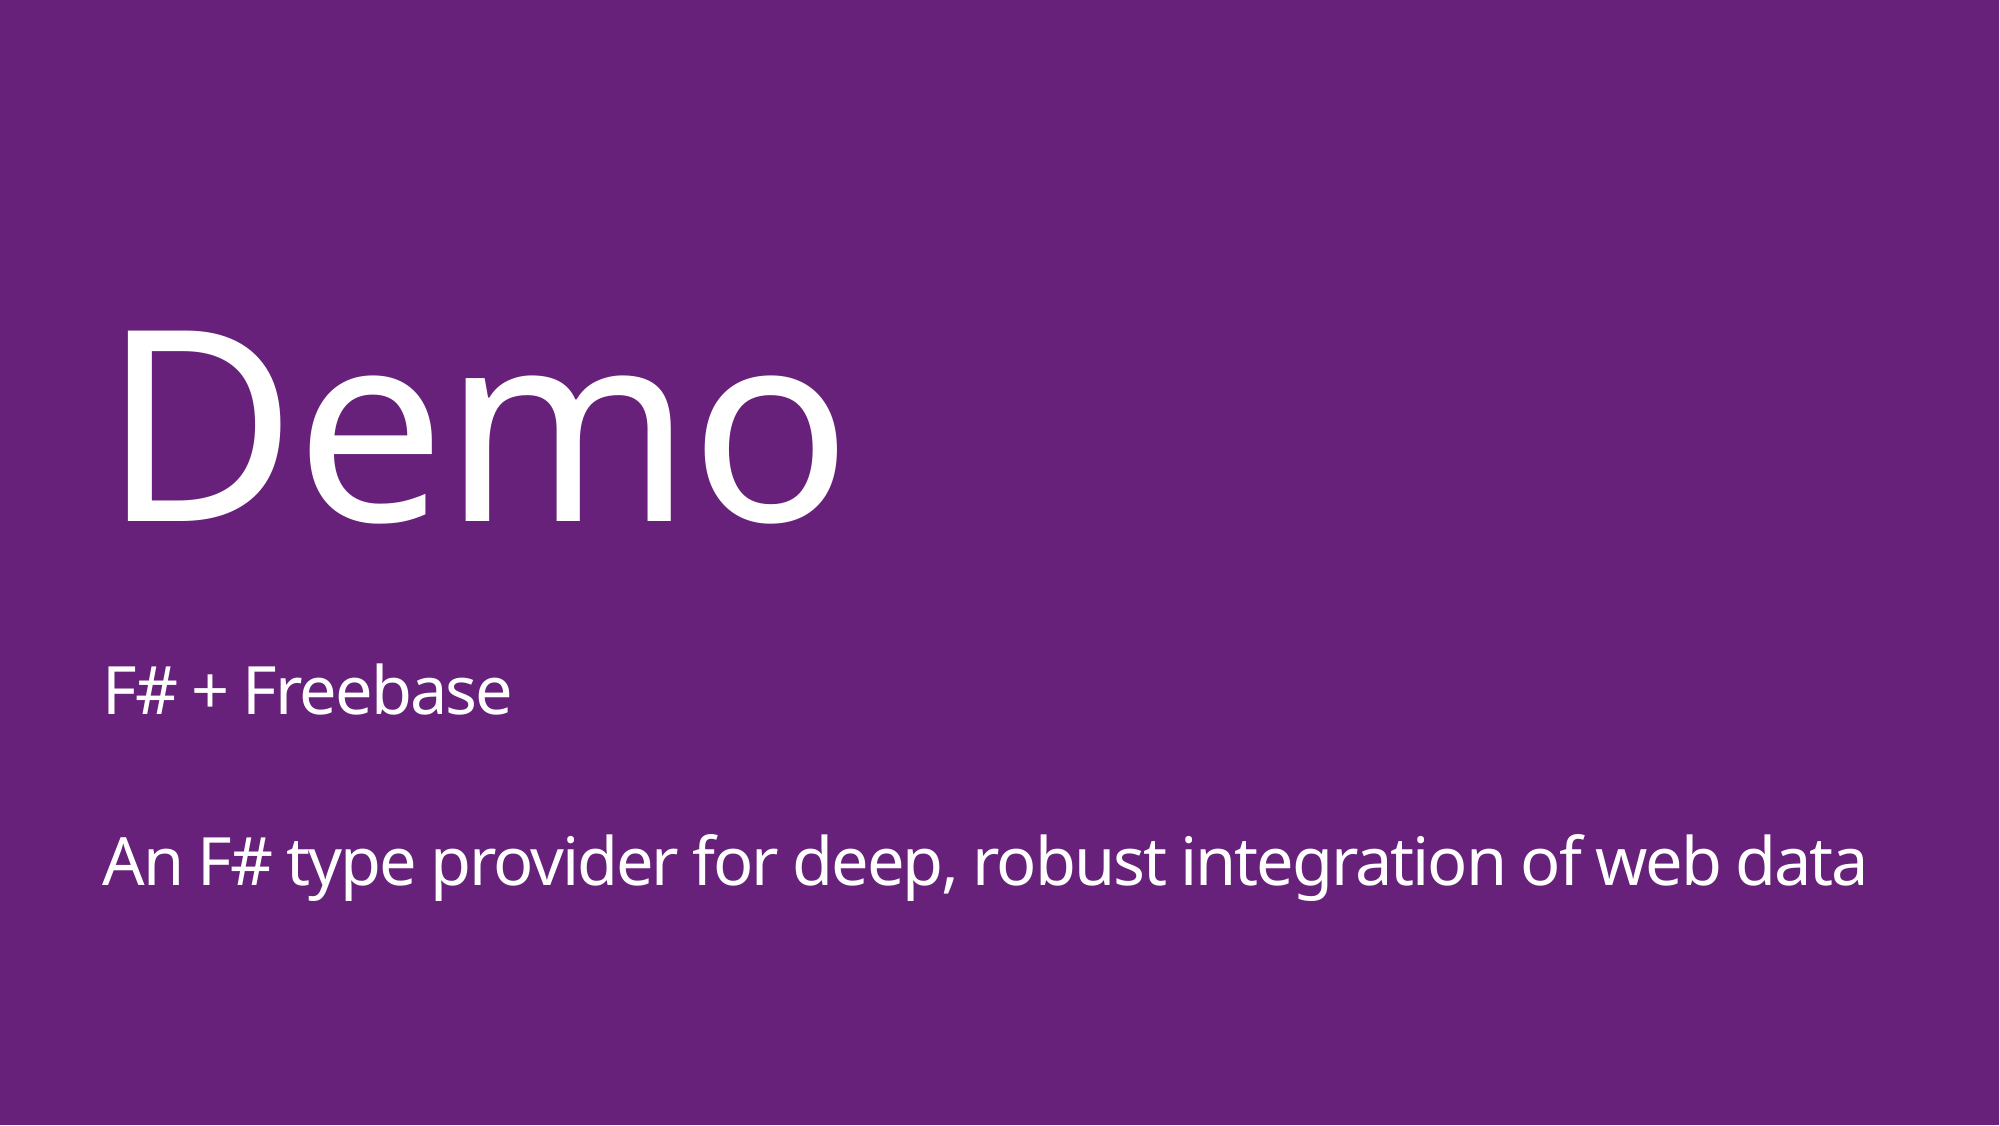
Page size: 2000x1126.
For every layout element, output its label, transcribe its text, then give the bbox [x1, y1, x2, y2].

list F# + Freebase An F# type provider for deep, robust integration of web data [102, 657, 1897, 941]
list Demo [102, 290, 1897, 640]
